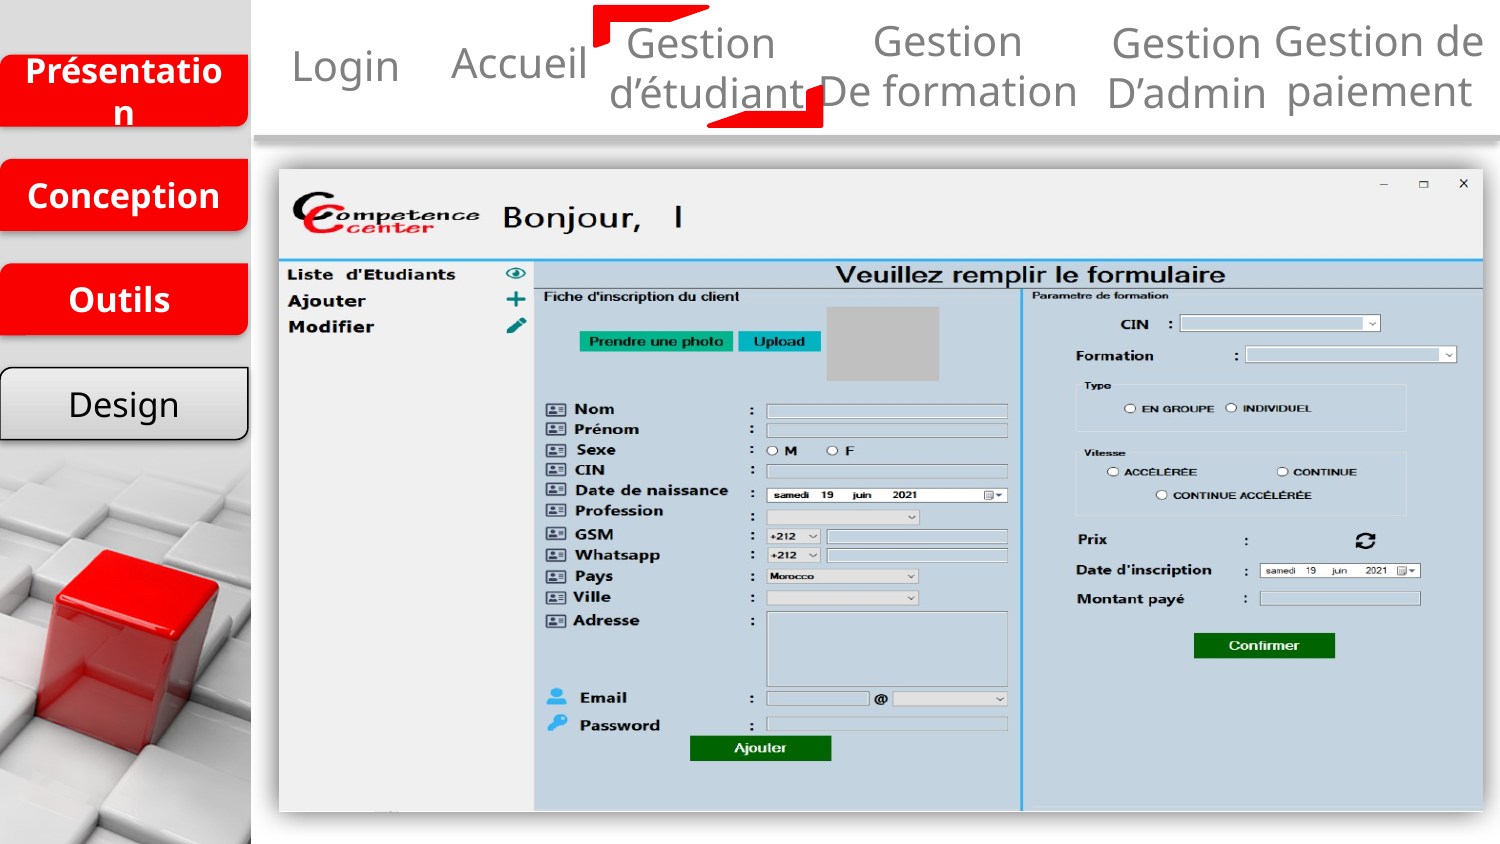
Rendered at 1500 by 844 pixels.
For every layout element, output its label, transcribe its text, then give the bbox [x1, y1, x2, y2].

text_box Accueil [435, 29, 589, 95]
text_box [594, 6, 822, 126]
text_box Outils [0, 263, 248, 336]
text_box Gestion de paiement [1258, 6, 1500, 122]
text_box Présentation [0, 54, 248, 127]
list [278, 169, 1483, 812]
picture [0, 0, 1500, 844]
text_box Gestion D’admin [1091, 9, 1283, 125]
text_box Conception [0, 158, 248, 231]
text_box Design [0, 366, 249, 441]
text_box Login [276, 32, 416, 98]
text_box Gestion De formation [823, 7, 1094, 123]
